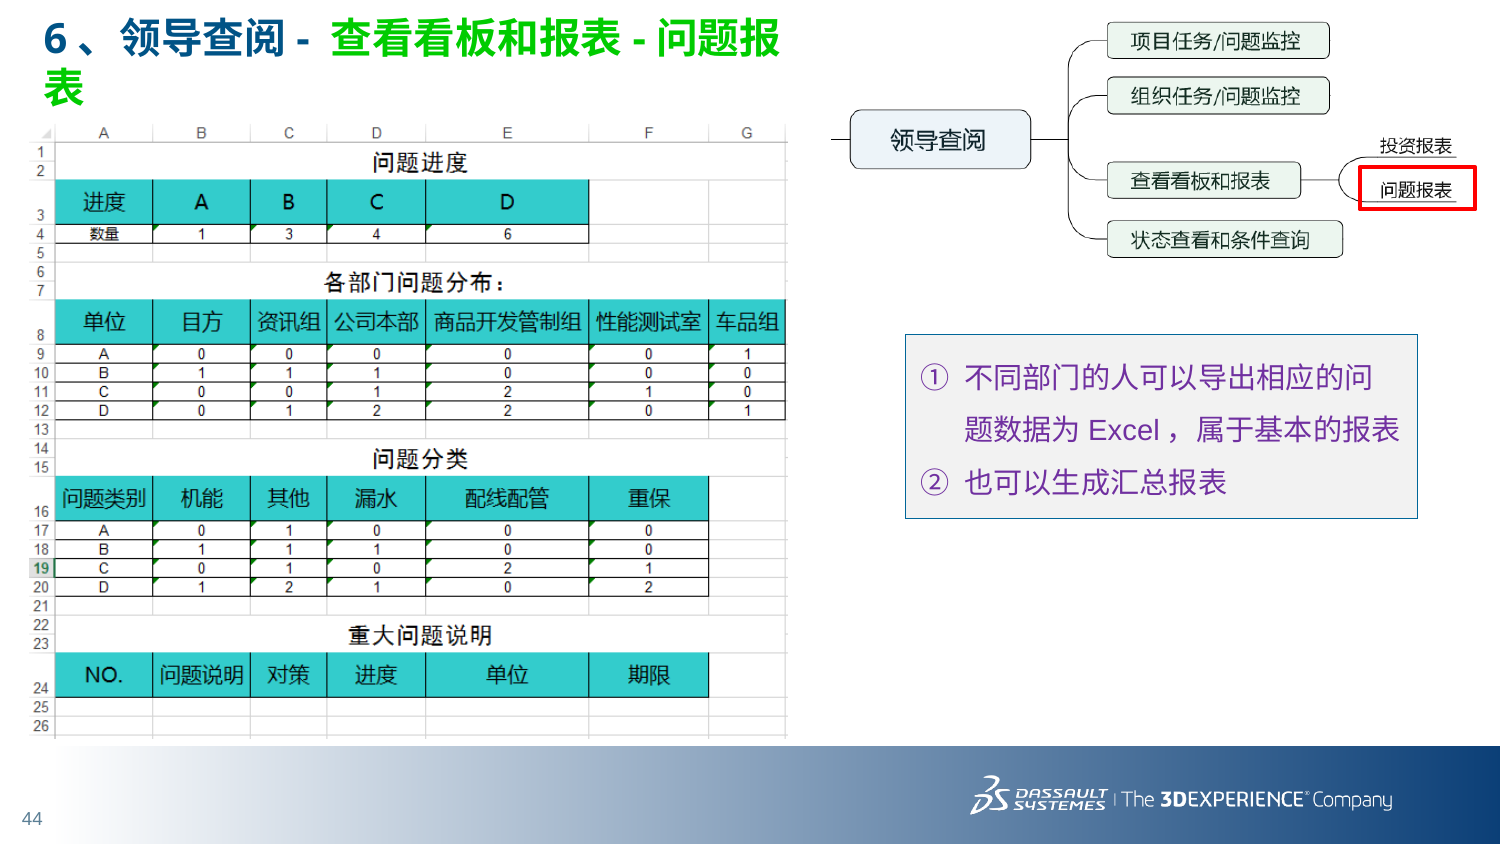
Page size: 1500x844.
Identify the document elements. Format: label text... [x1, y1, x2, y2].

title 6、领导查阅- 查看看板和报表-问题报表 [29, 23, 805, 100]
picture [962, 775, 1400, 815]
picture [831, 11, 1476, 268]
text_box 不同部门的人可以导出相应的问题数据为Excel，属于基本的报表 也可以生成汇总报表 [905, 334, 1418, 519]
picture [28, 114, 788, 739]
